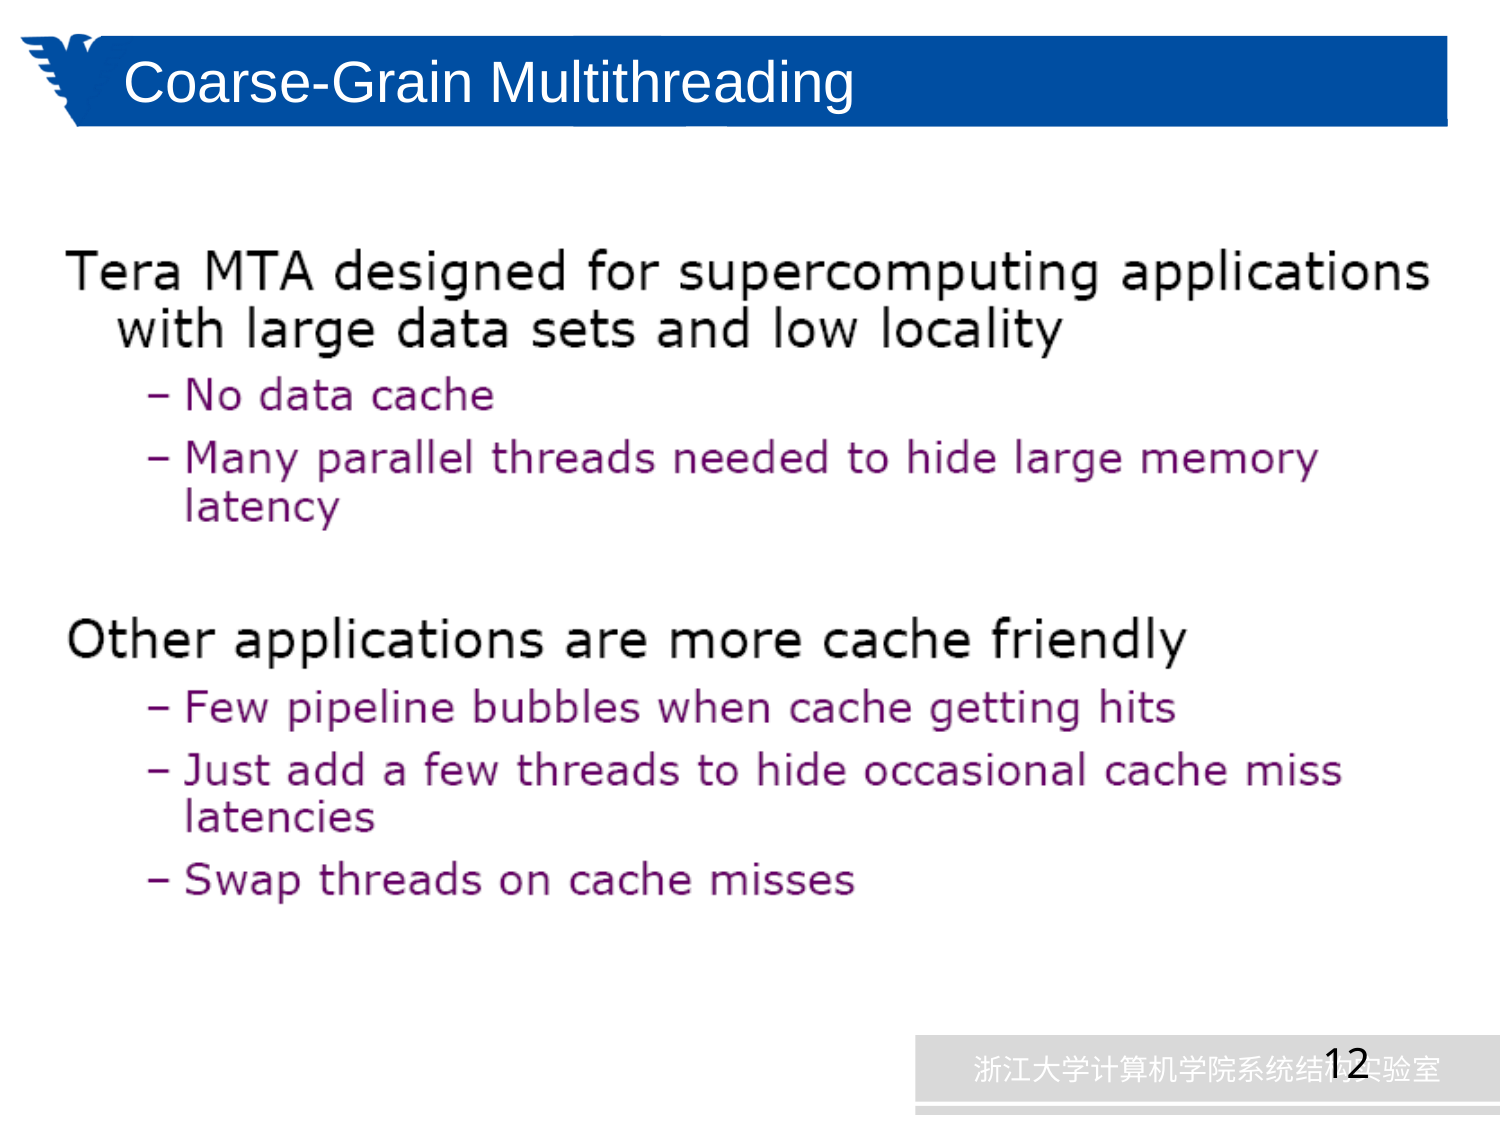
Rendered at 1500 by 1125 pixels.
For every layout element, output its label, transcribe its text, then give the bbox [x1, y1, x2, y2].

picture [5, 19, 148, 127]
title Coarse-Grain Multithreading [108, 38, 1406, 121]
picture [40, 215, 1460, 941]
